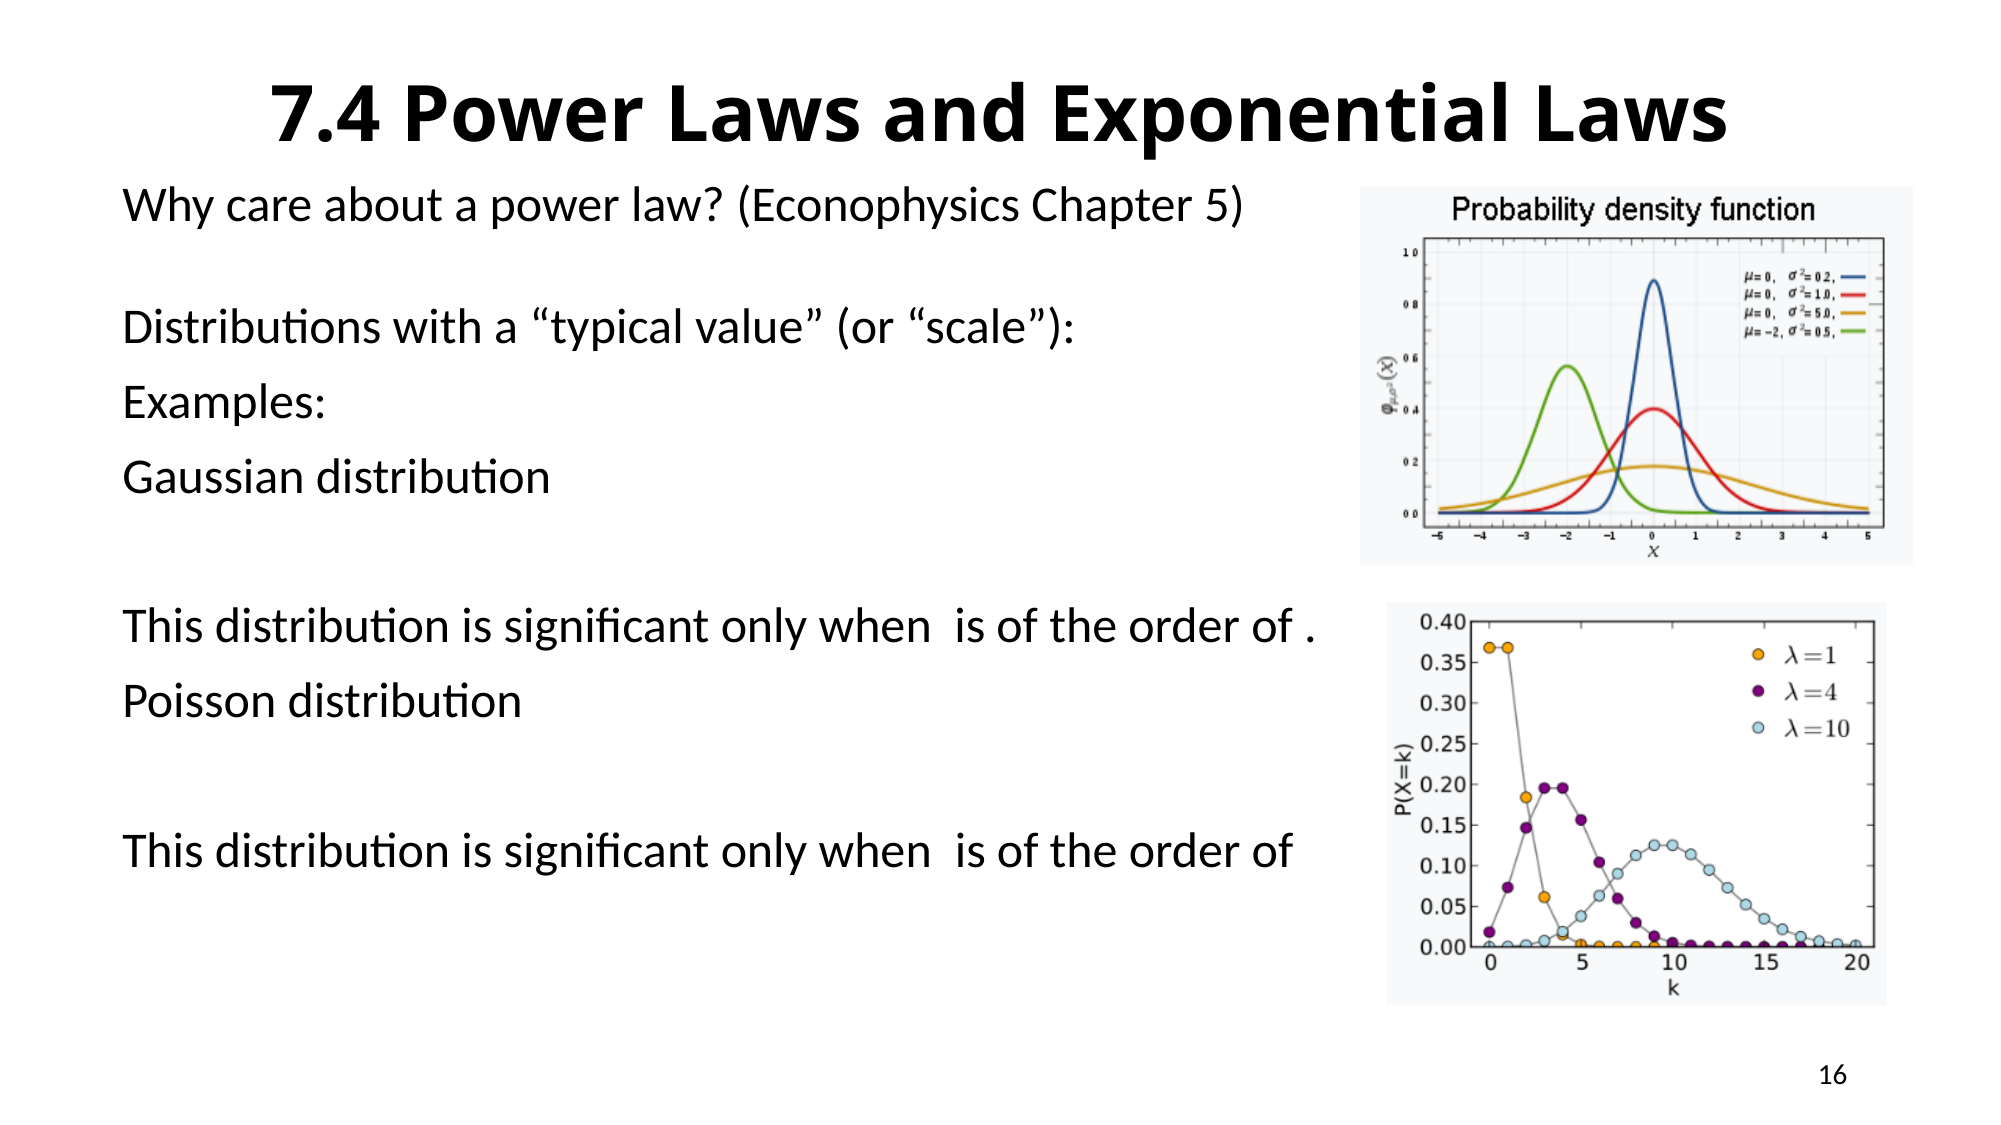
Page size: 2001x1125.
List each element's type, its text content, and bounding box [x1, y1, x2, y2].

slide_number 16 [1412, 1042, 1863, 1103]
title 7.4 Power Laws and Exponential Laws [249, 49, 1750, 167]
picture [1387, 602, 1887, 1005]
picture [1360, 186, 1913, 565]
